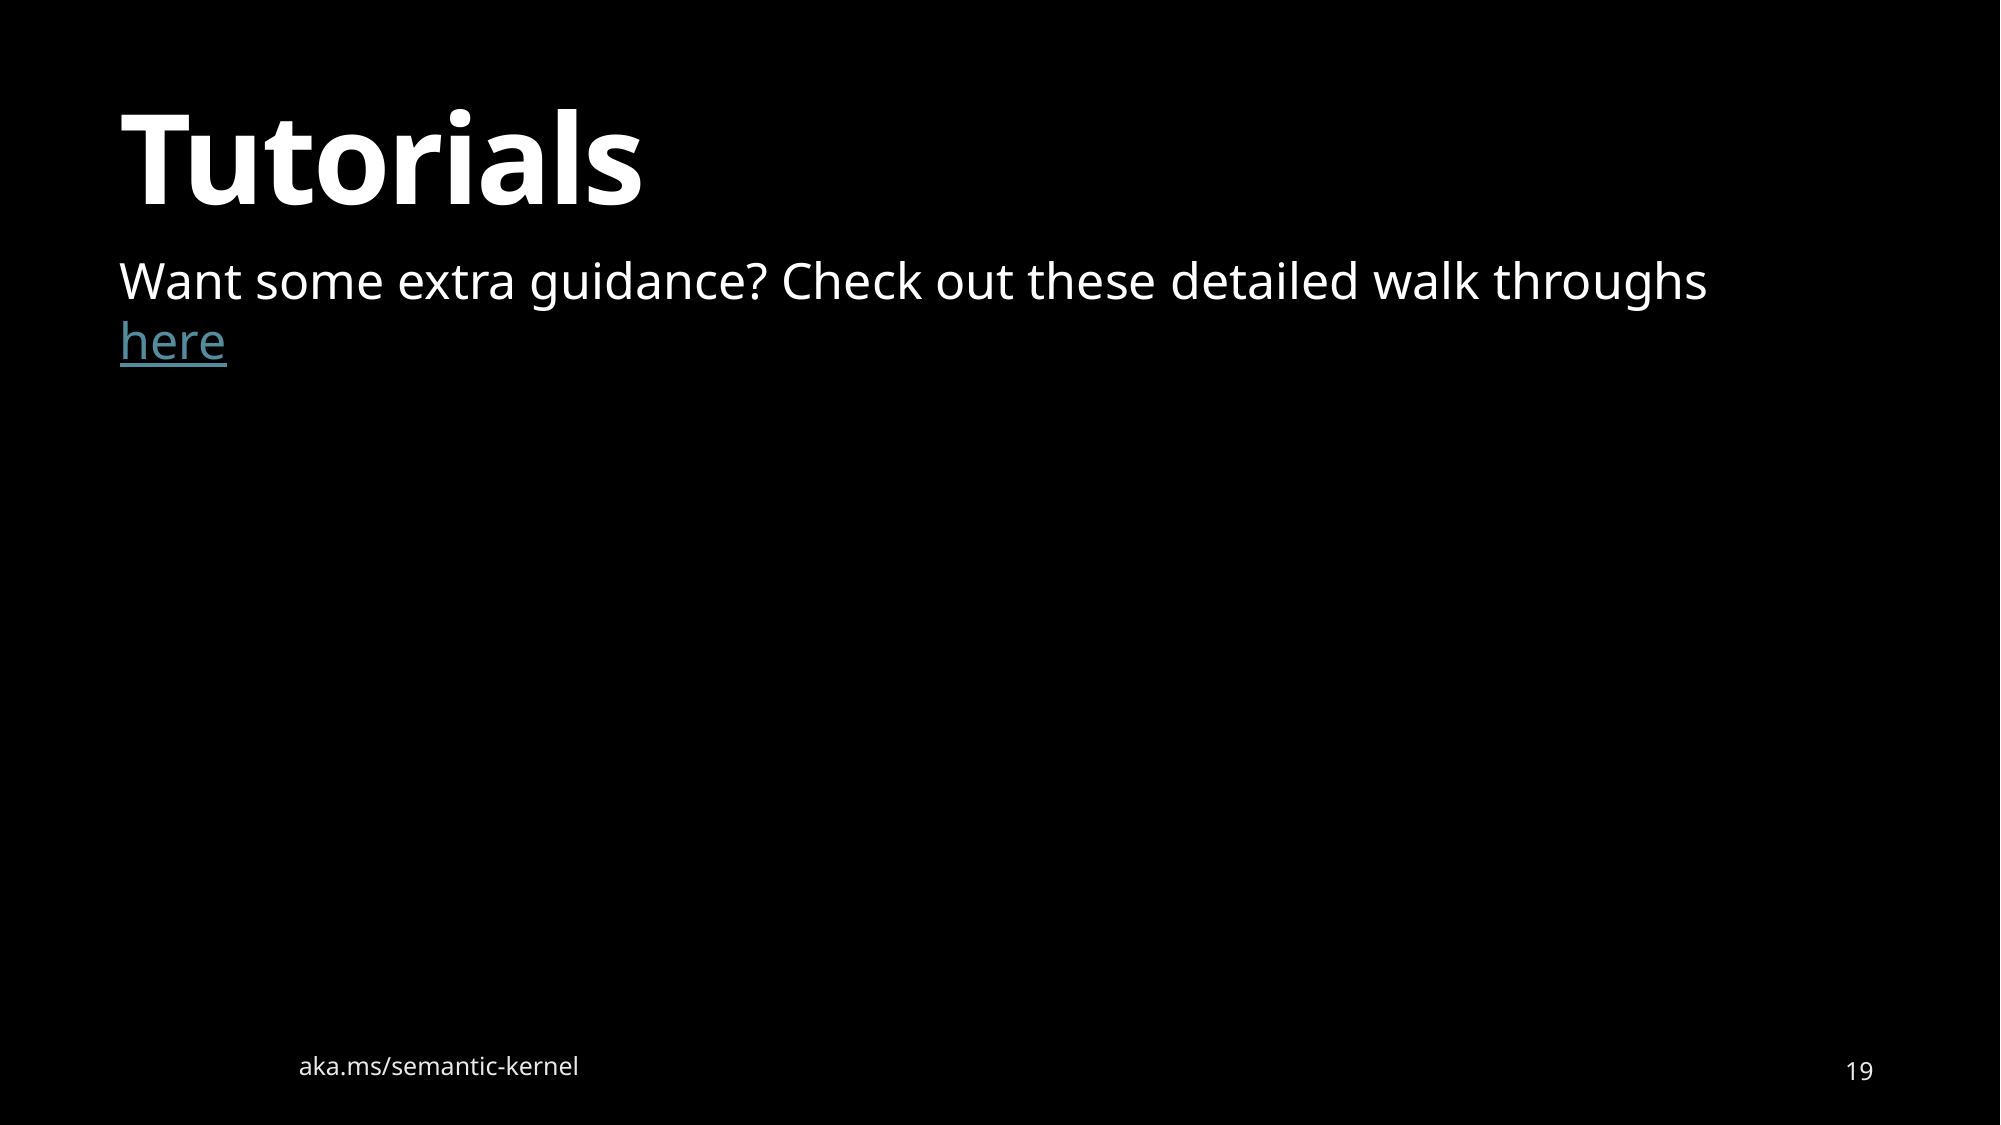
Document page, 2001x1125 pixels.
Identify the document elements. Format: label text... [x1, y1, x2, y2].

text_box Want some extra guidance? Check out these detailed walk throughs here [104, 241, 1759, 949]
slide_number 19 [1438, 1042, 1889, 1103]
footer aka.ms/semantic-kernel [104, 1042, 780, 1103]
title Tutorials [104, 107, 1759, 241]
